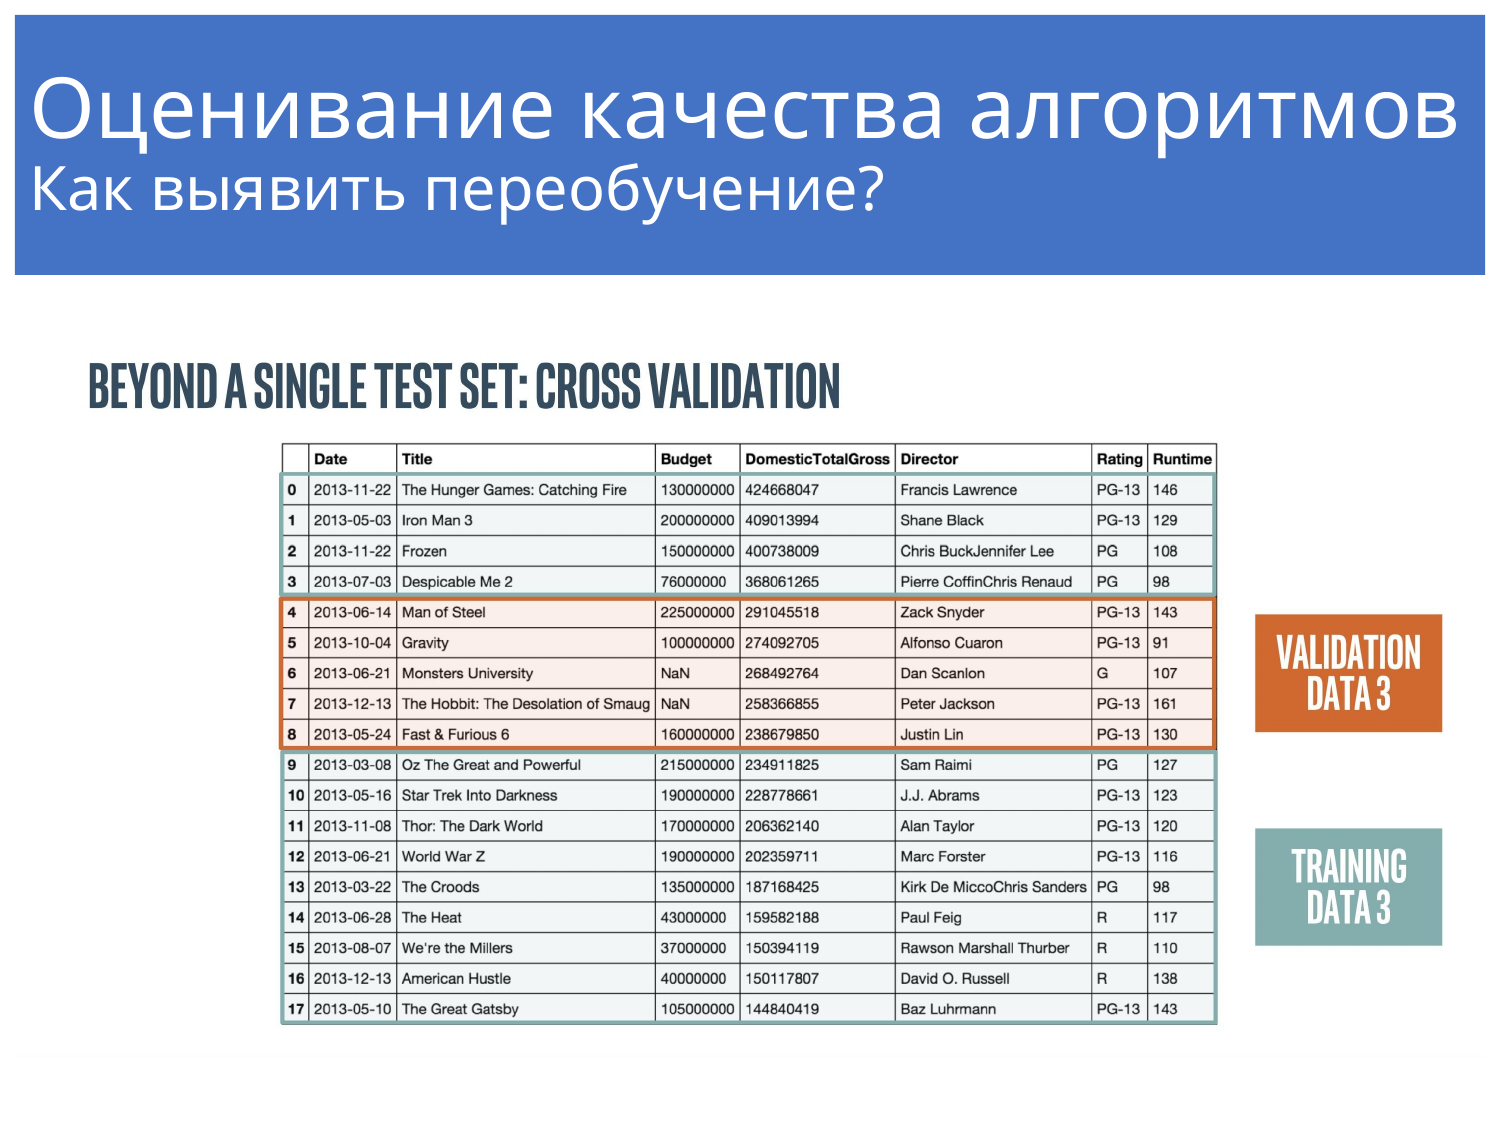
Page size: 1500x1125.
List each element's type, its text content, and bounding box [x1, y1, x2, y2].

picture [14, 295, 1486, 1058]
title Оценивание качества алгоритмов Как выявить переобучение? [14, 14, 1486, 275]
